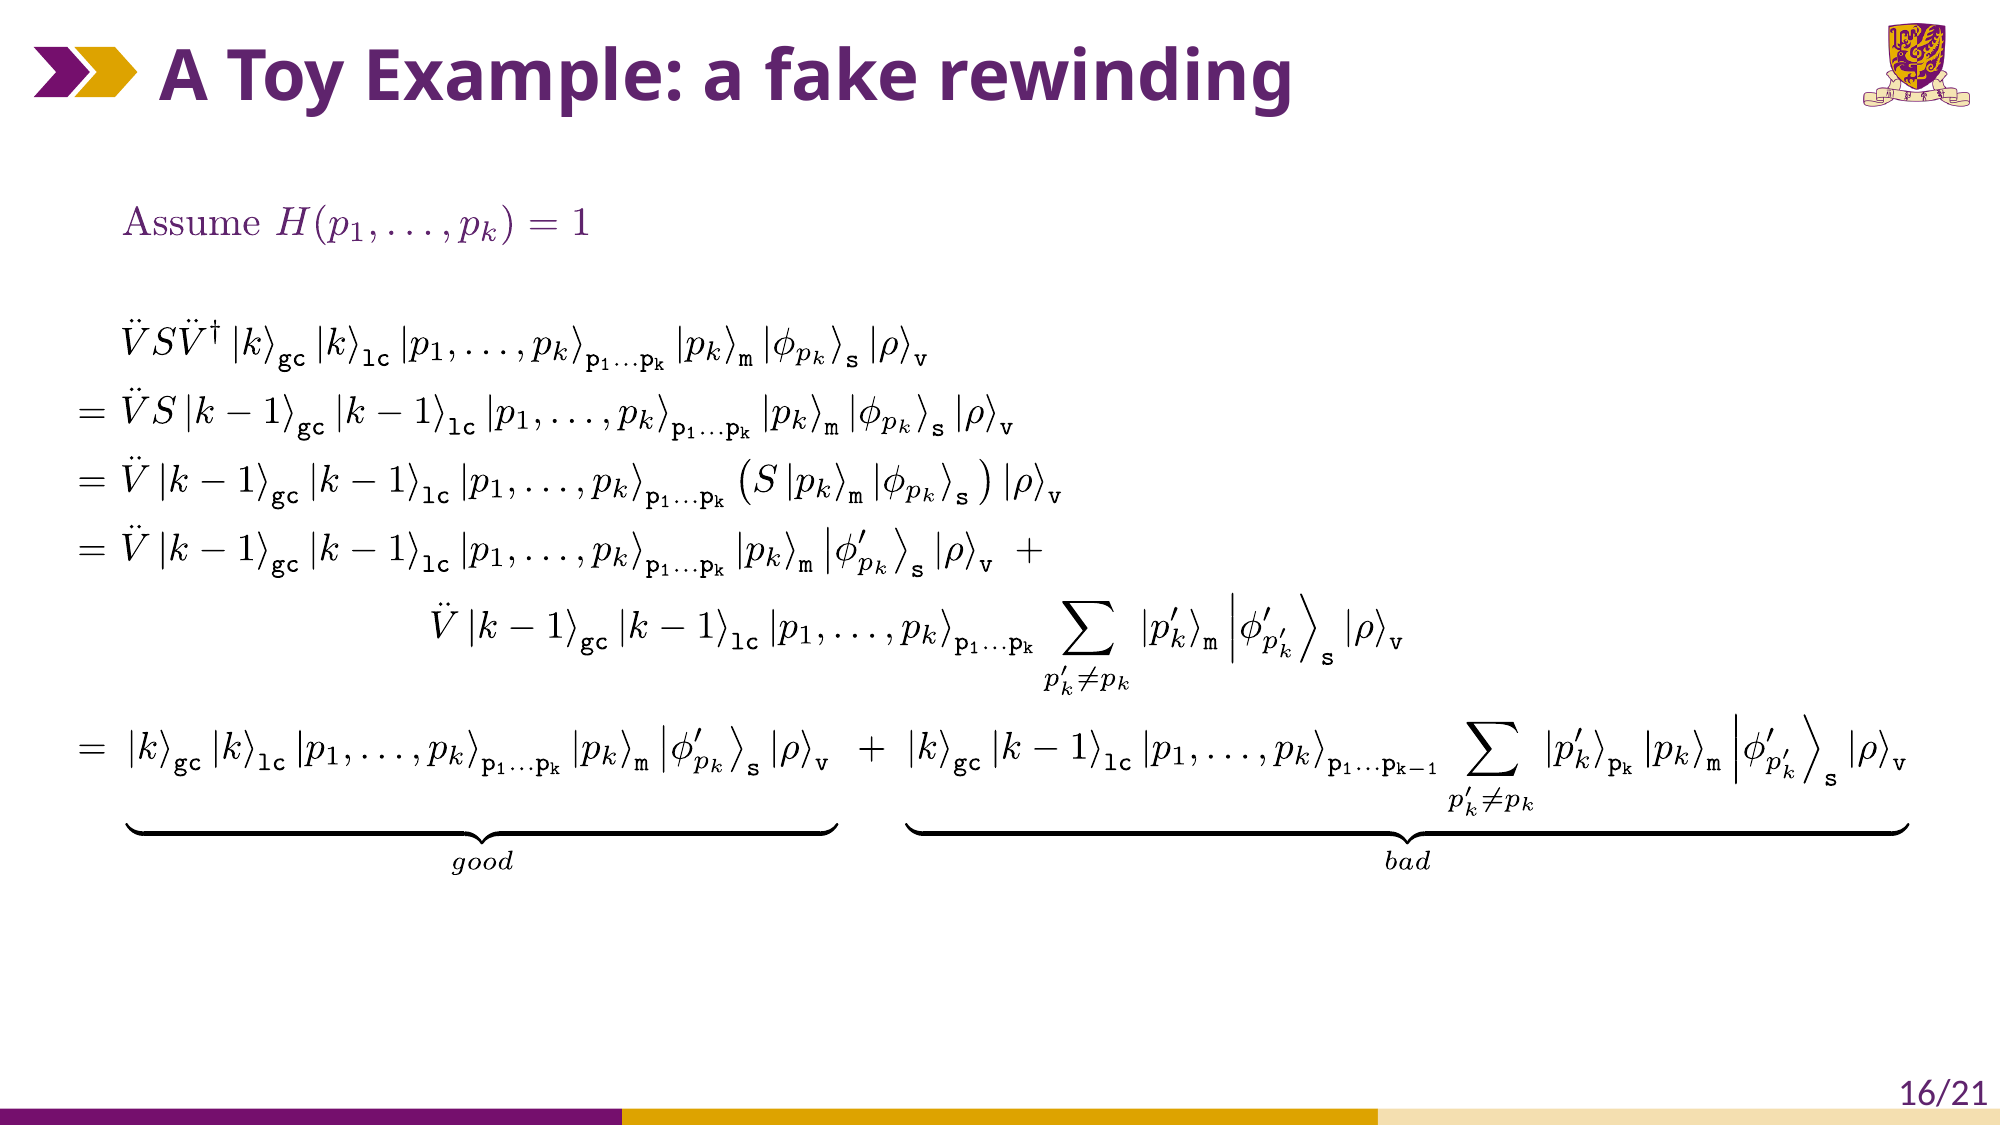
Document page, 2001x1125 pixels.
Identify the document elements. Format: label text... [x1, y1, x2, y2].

picture [1863, 23, 1970, 107]
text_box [79, 318, 1910, 875]
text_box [122, 204, 589, 246]
title A Toy Example: a fake rewinding [144, 17, 1827, 127]
